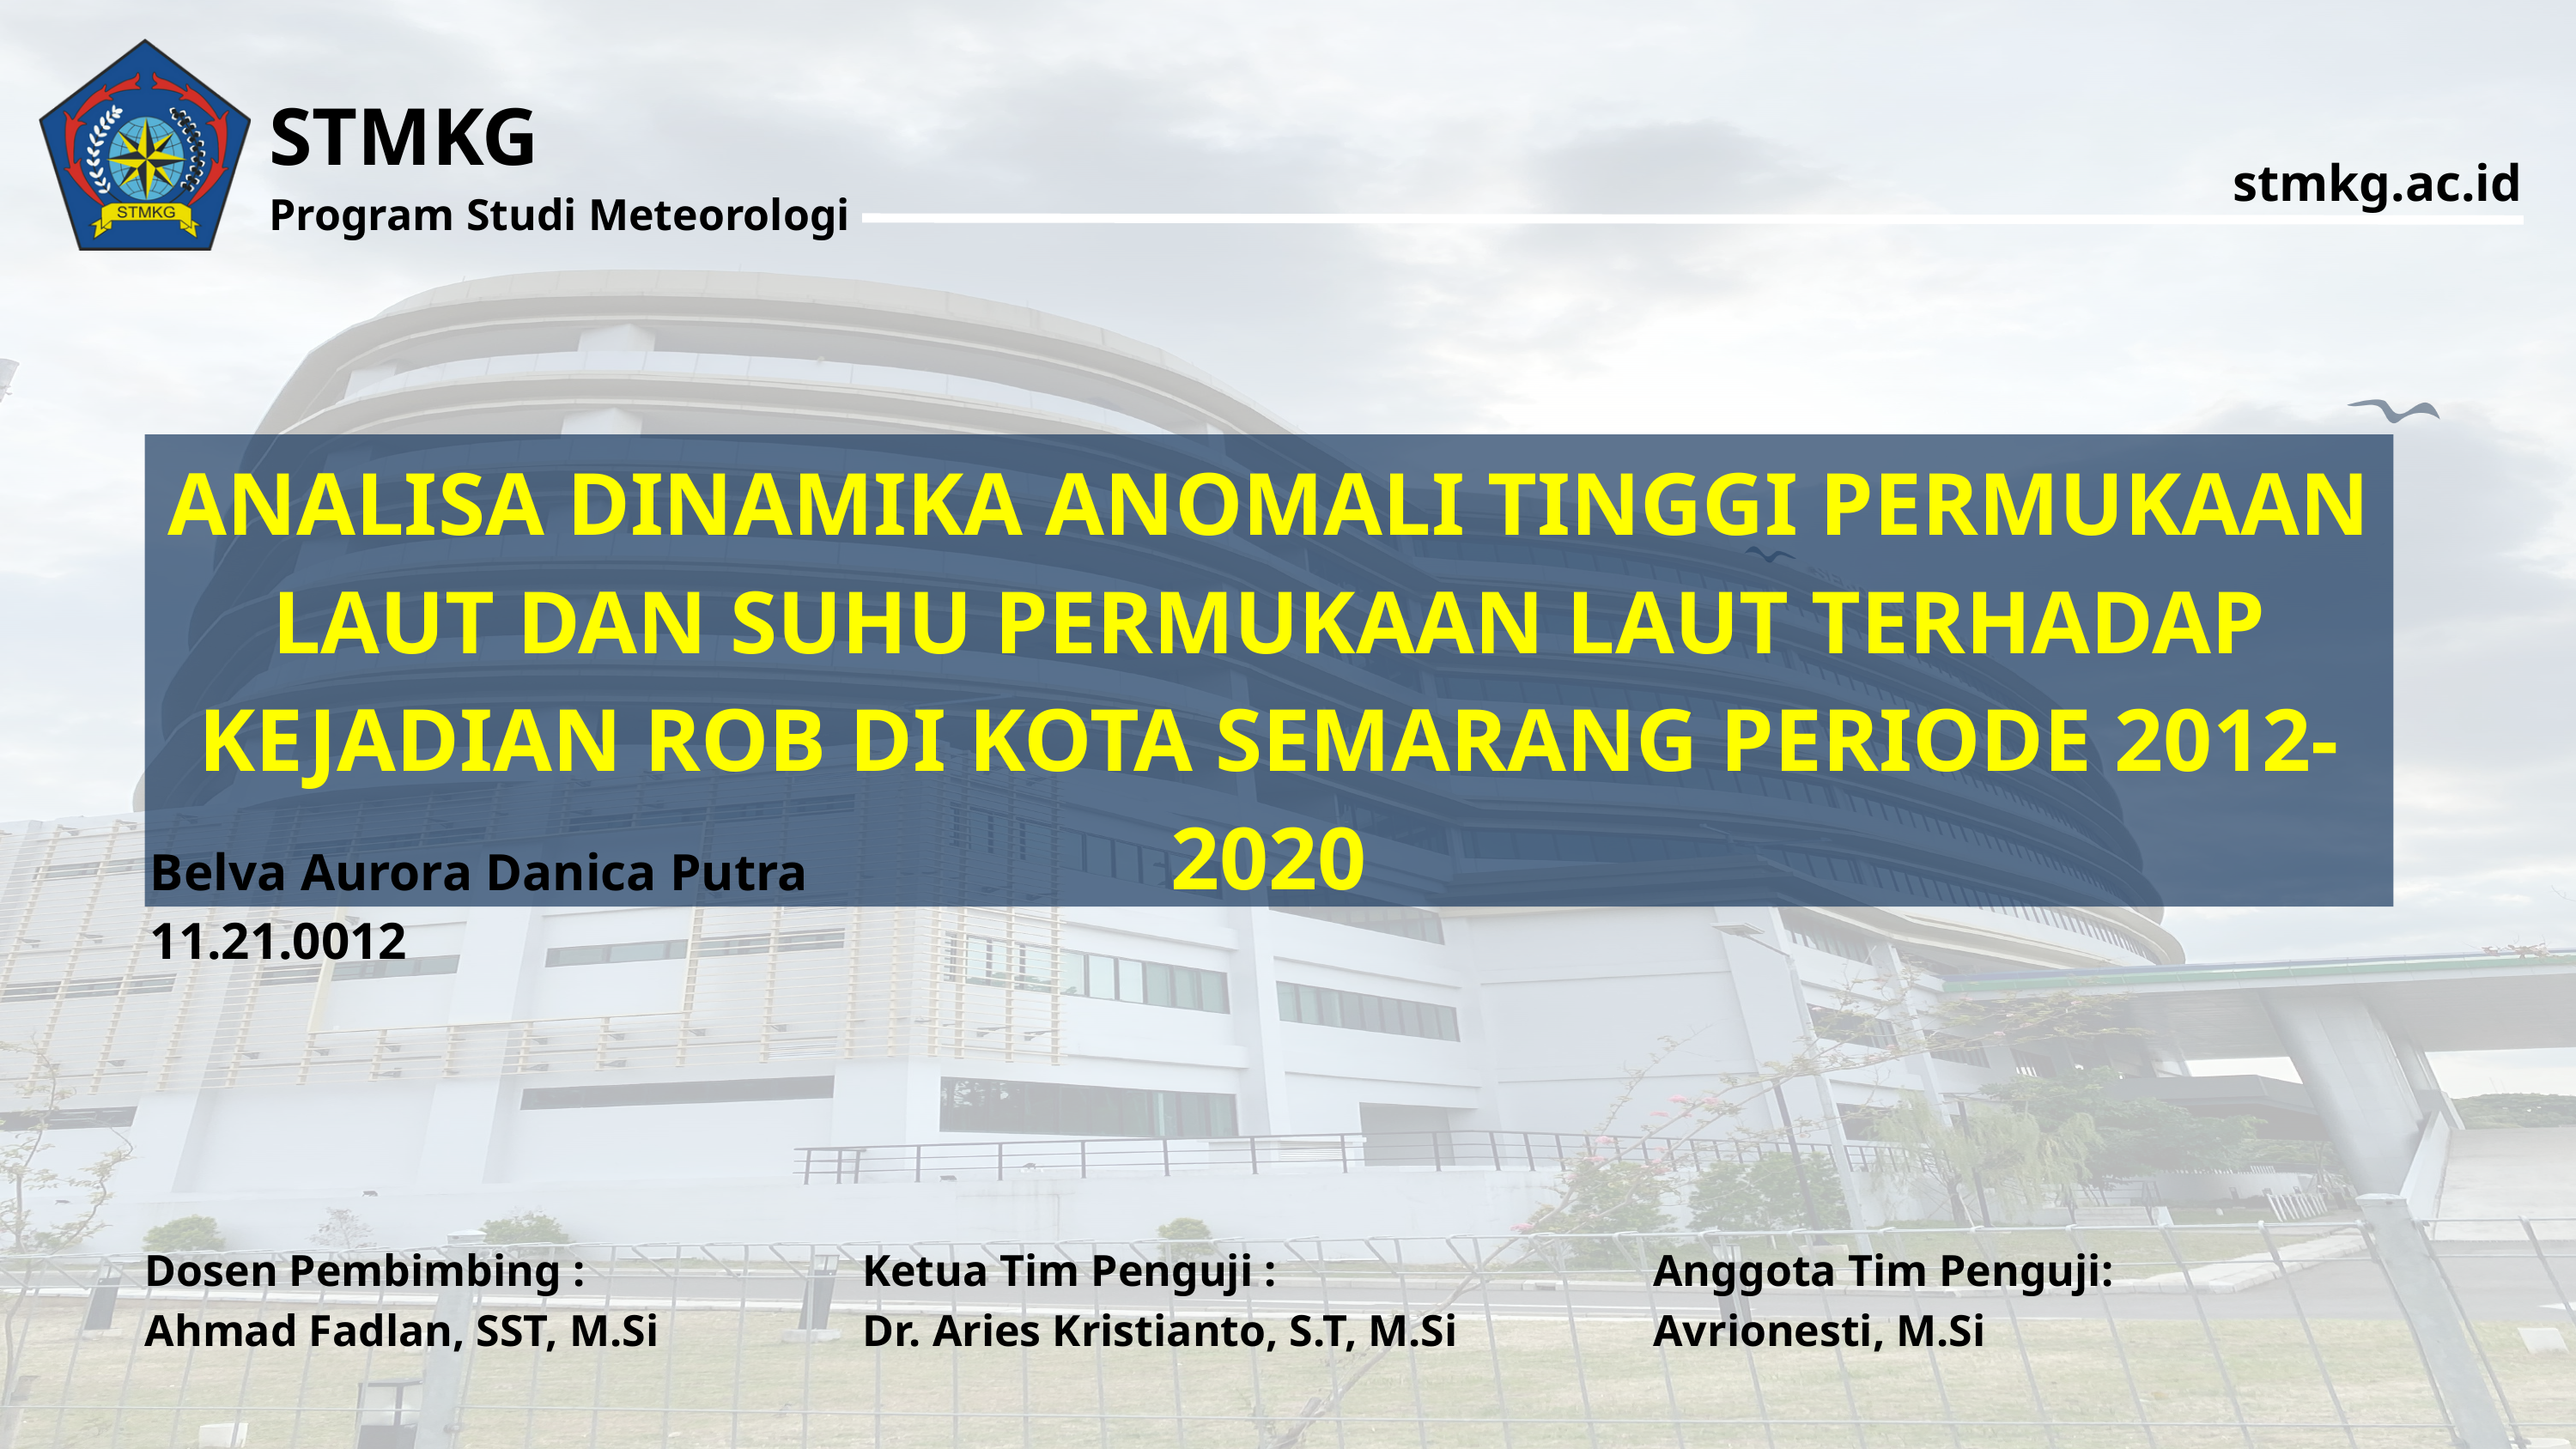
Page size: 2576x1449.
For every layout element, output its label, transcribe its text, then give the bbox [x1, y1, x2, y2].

text_box [2347, 395, 2440, 424]
text_box Dosen Pembimbing : Ahmad Fadlan, SST, M.Si [144, 1234, 756, 1356]
text_box stmkg.ac.id [2190, 151, 2566, 212]
text_box Anggota Tim Penguji: Avrionesti, M.Si [1653, 1234, 2308, 1356]
text_box [39, 39, 252, 252]
text_box Ketua Tim Penguji : Dr. Aries Kristianto, S.T, M.Si [862, 1234, 1539, 1355]
text_box Belva Aurora Danica Putra 11.21.0012 [149, 831, 1378, 969]
text_box STMKG Program Studi Meteorologi [269, 86, 1158, 239]
text_box ANALISA DINAMIKA ANOMALI TINGGI PERMUKAAN LAUT DAN SUHU PERMUKAAN LAUT TERHADAP KEJADIAN ROB DI KOTA SEMARANG PERIODE 2012-2020 [144, 434, 2394, 907]
